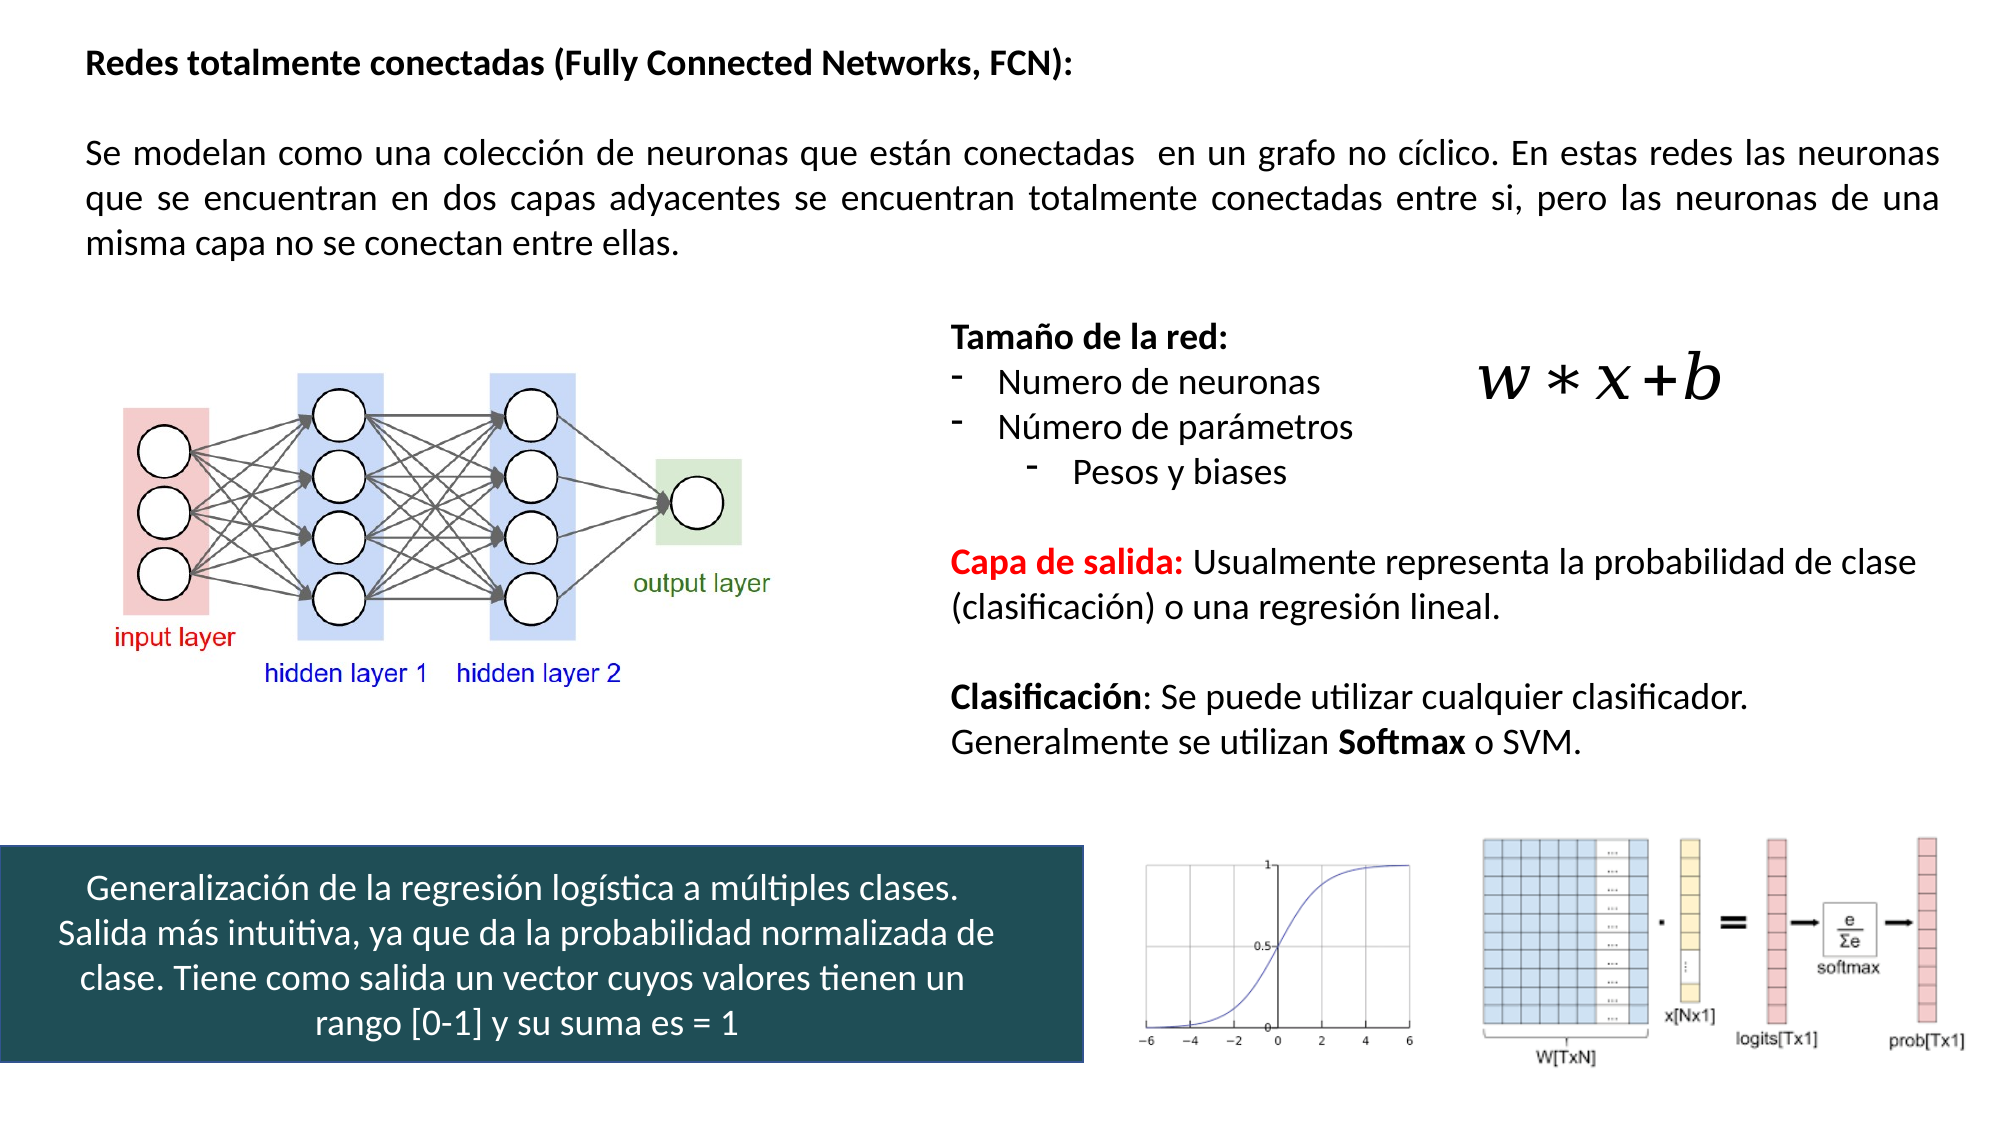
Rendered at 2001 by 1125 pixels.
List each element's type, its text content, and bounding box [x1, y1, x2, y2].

picture [1127, 853, 1429, 1055]
picture [109, 365, 775, 692]
text_box Tamaño de la red: Numero de neuronas Número de parámetros Pesos y biases Capa de salida: Usualmente representa la probabilidad de clase (clasificación) o una regresión lineal. Clasificación: Se puede utilizar cualquier clasificador. Generalmente se utilizan Softmax o SVM. [936, 304, 1958, 770]
text_box Generalización de la regresión logística a múltiples clases. Salida más intuitiva, ya que da la probabilidad normalizada de clase. Tiene como salida un vector cuyos valores tienen un rango [0-1] y su suma es = 1 [14, 855, 1040, 1051]
text_box Redes totalmente conectadas (Fully Connected Networks, FCN): Se modelan como una colección de neuronas que están conectadas en un grafo no cíclico. En estas redes las neuronas que se encuentran en dos capas adyacentes se encuentran totalmente conectadas entre si, pero las neuronas de una misma capa no se conectan entre ellas. [70, 30, 1958, 271]
picture [1472, 832, 1978, 1077]
text_box [0, 845, 1084, 1063]
